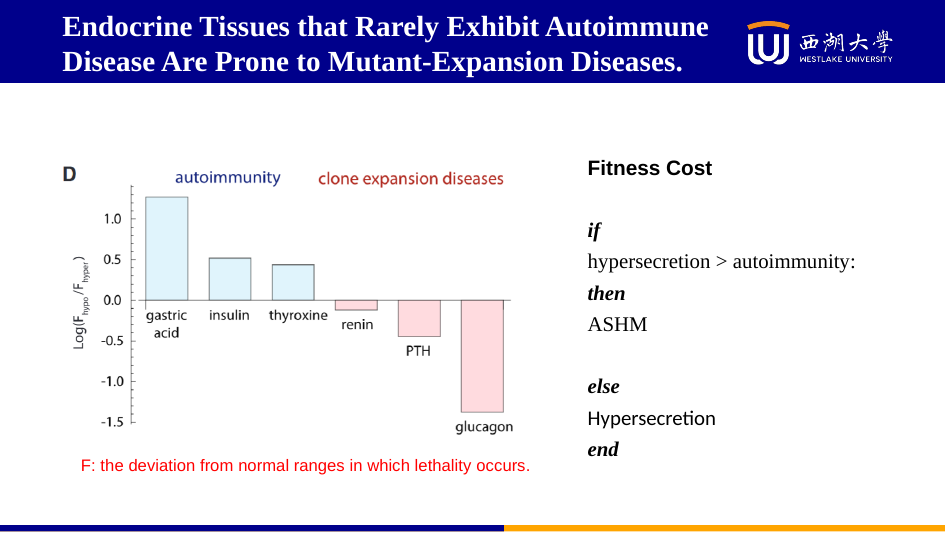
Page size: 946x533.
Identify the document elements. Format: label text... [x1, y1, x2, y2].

text_box Fitness Cost if hypersecretion > autoimmunity: then ASHM else Hypersecretion end [572, 141, 923, 496]
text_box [0, 524, 946, 532]
text_box Endocrine Tissues that Rarely Exhibit Autoimmune Disease Are Prone to Mutant-Expansion Diseases. [60, 0, 739, 77]
text_box F: the deviation from normal ranges in which lethality occurs. [66, 447, 547, 482]
picture [48, 158, 537, 440]
picture [747, 20, 893, 65]
